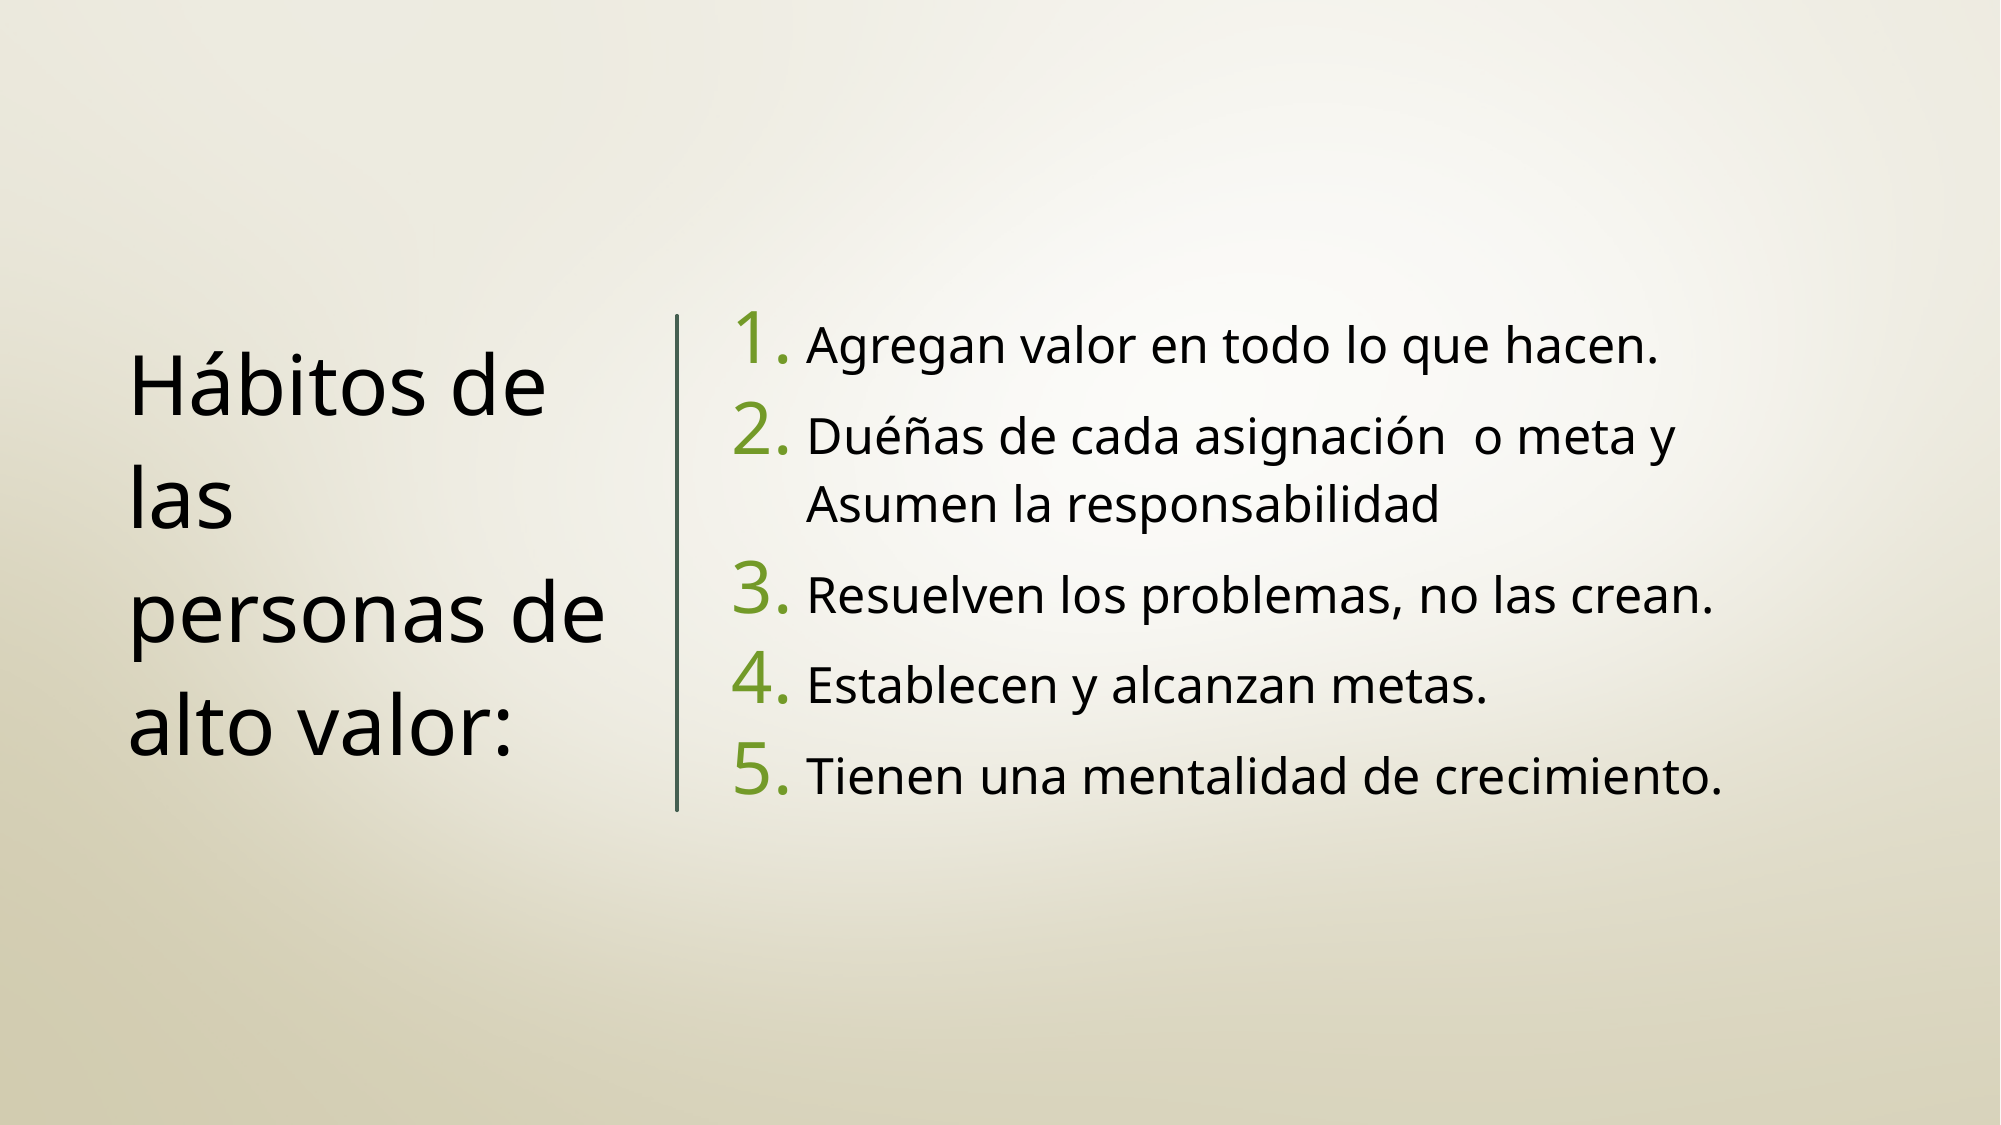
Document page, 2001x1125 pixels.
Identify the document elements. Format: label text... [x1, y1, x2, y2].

text_box [0, 0, 2000, 1125]
list Agregan valor en todo lo que hacen. Duéñas de cada asignación o meta y Asumen la responsabilidad Resuelven los problemas, no las crean. Establecen y alcanzan metas. Tienen una mentalidad de crecimiento. [716, 125, 1880, 981]
title Hábitos de las personas de alto valor: [112, 125, 633, 981]
